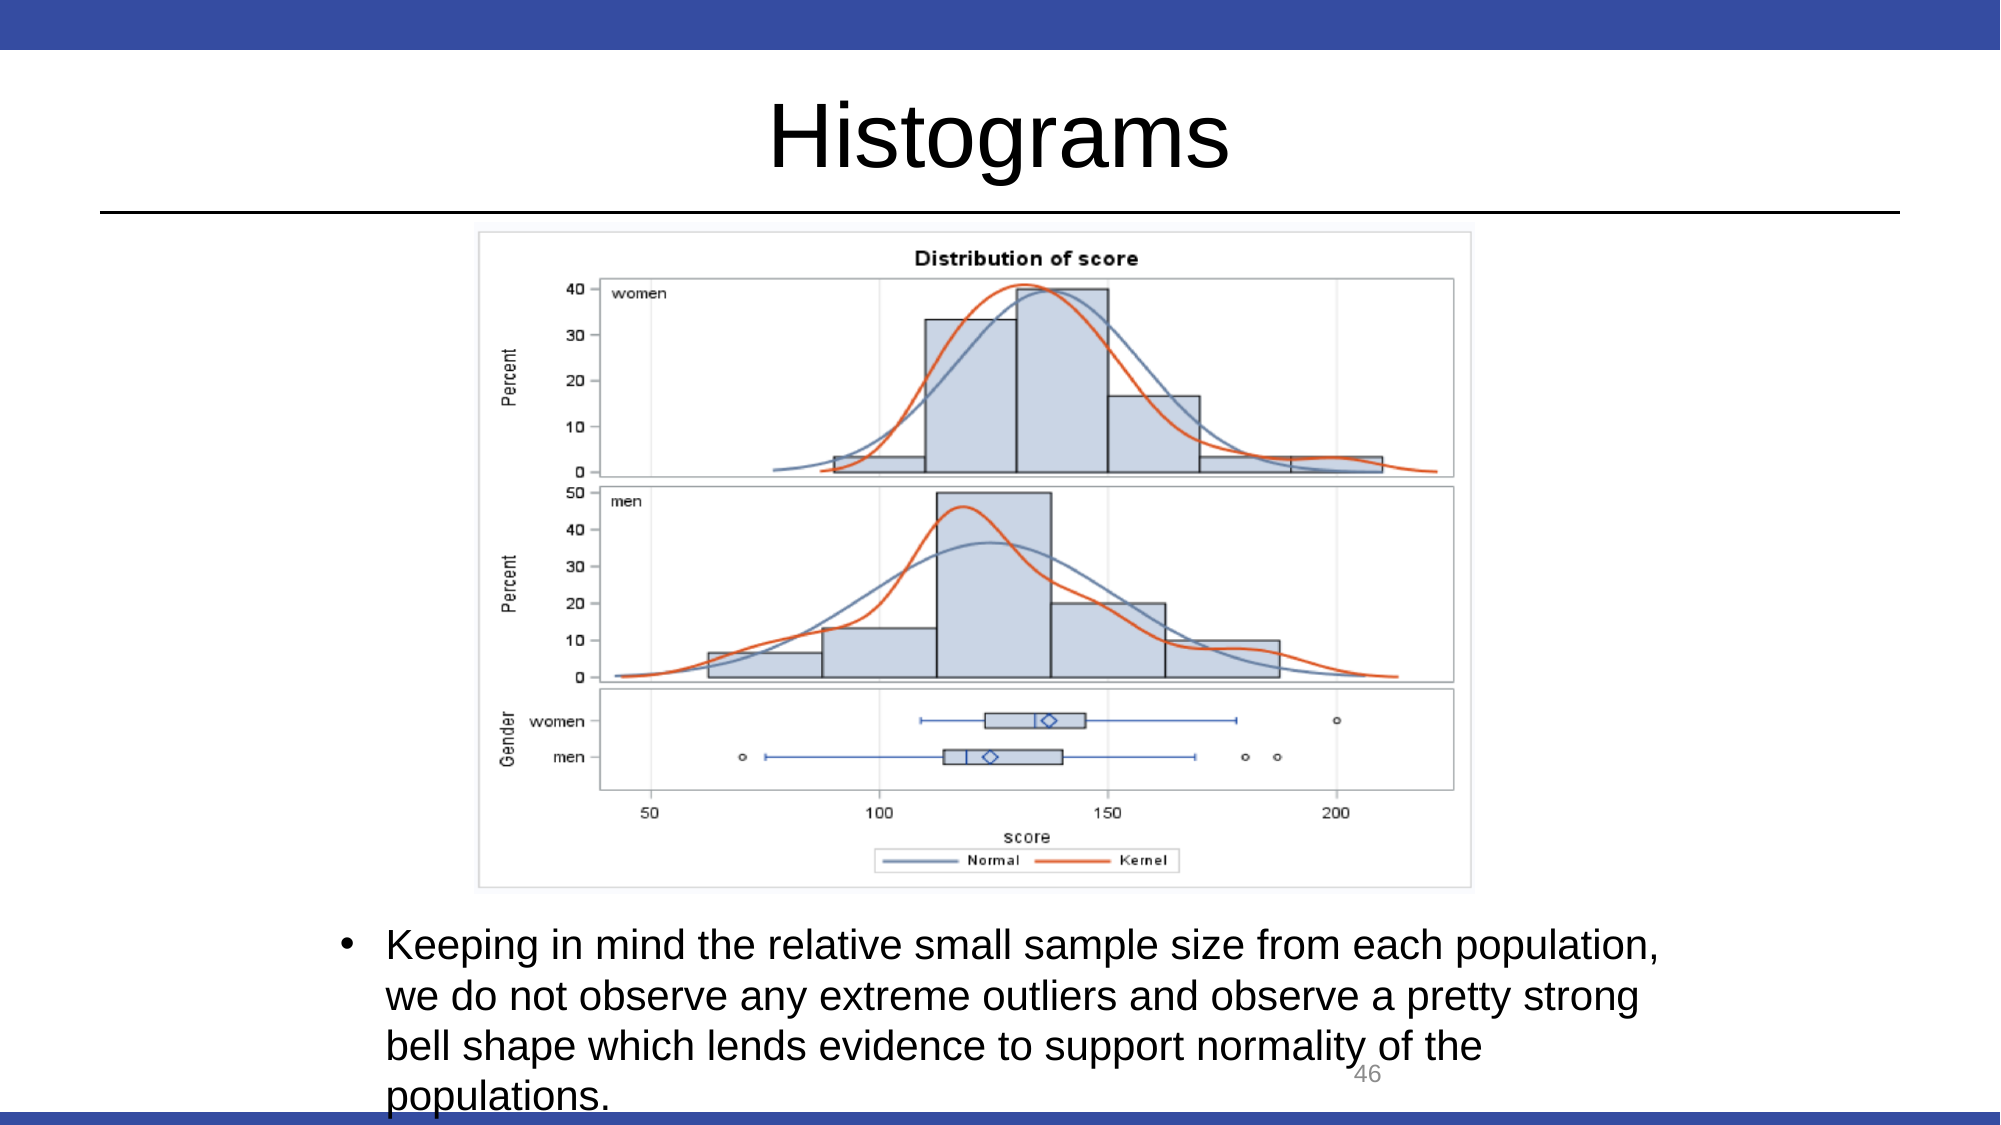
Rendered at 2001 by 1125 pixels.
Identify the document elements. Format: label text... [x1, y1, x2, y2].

picture [474, 222, 1476, 894]
slide_number 46 [1059, 1042, 1397, 1103]
title Histograms [99, 37, 1900, 225]
list Keeping in mind the relative small sample size from each population, we do not observe any extreme outliers and observe a pretty strong bell shape which lends evidence to support normality of the populations. [324, 910, 1675, 1125]
